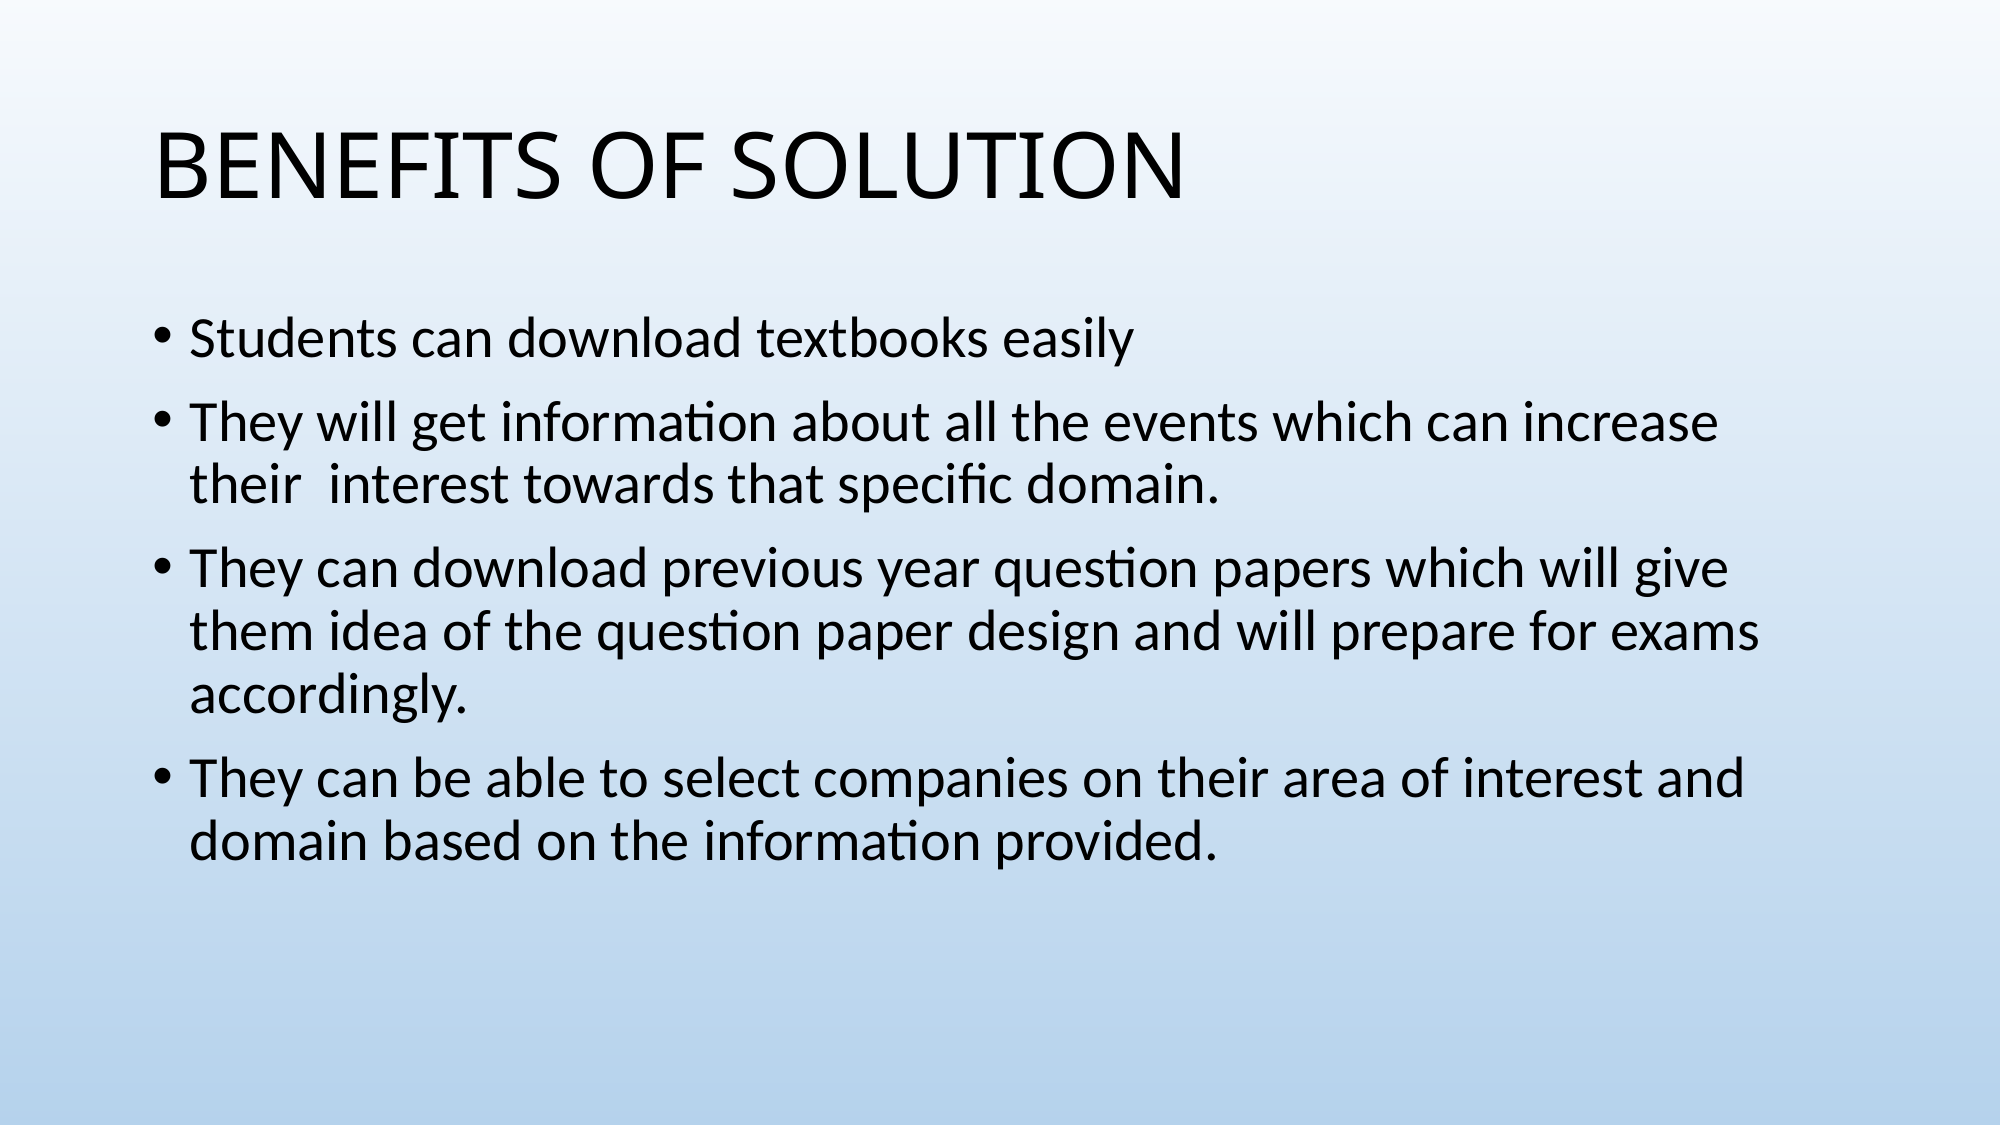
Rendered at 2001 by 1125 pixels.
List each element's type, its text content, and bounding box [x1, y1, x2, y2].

list Students can download textbooks easily They will get information about all the events which can increase their interest towards that specific domain. They can download previous year question papers which will give them idea of the question paper design and will prepare for exams accordingly. They can be able to select companies on their area of interest and domain based on the information provided. [137, 299, 1863, 1014]
title BENEFITS OF SOLUTION [137, 59, 1863, 278]
